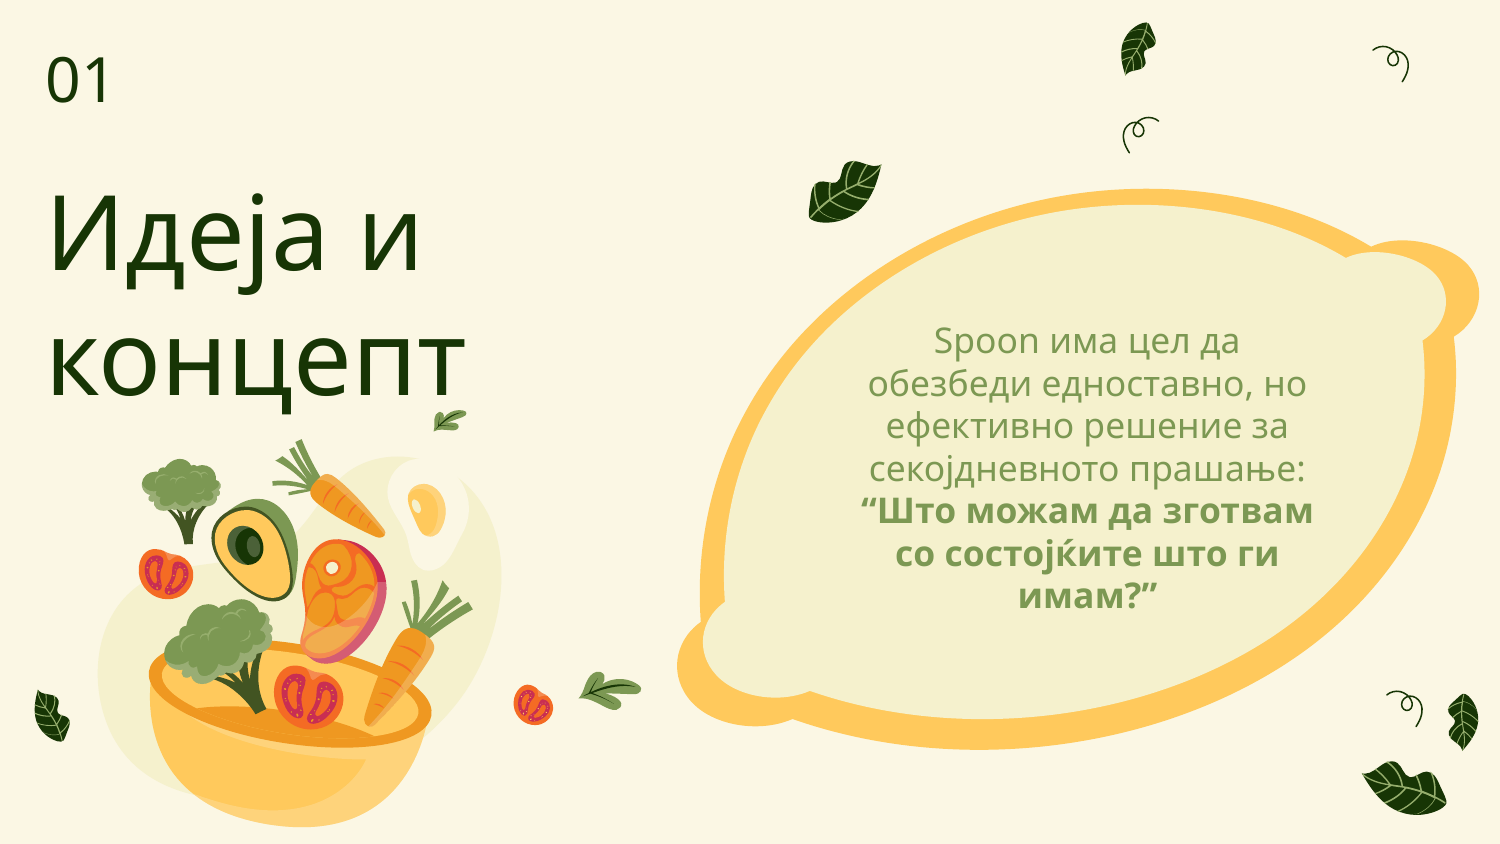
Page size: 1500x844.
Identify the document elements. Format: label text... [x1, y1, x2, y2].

text_box [855, 204, 1446, 588]
title Идеја и концепт [30, 151, 887, 415]
text_box [677, 188, 1480, 750]
subtitle Spoon има цел да обезбеди едноставно, но ефективно решение за секојдневното прашање: “Што можам да зготвам со состојќите што ги имам?” [843, 303, 1332, 621]
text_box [90, 409, 644, 828]
text_box [702, 313, 1295, 720]
title 01 [30, 45, 152, 131]
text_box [1109, 31, 1165, 67]
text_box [1434, 704, 1491, 740]
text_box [1361, 761, 1448, 816]
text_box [801, 164, 889, 219]
